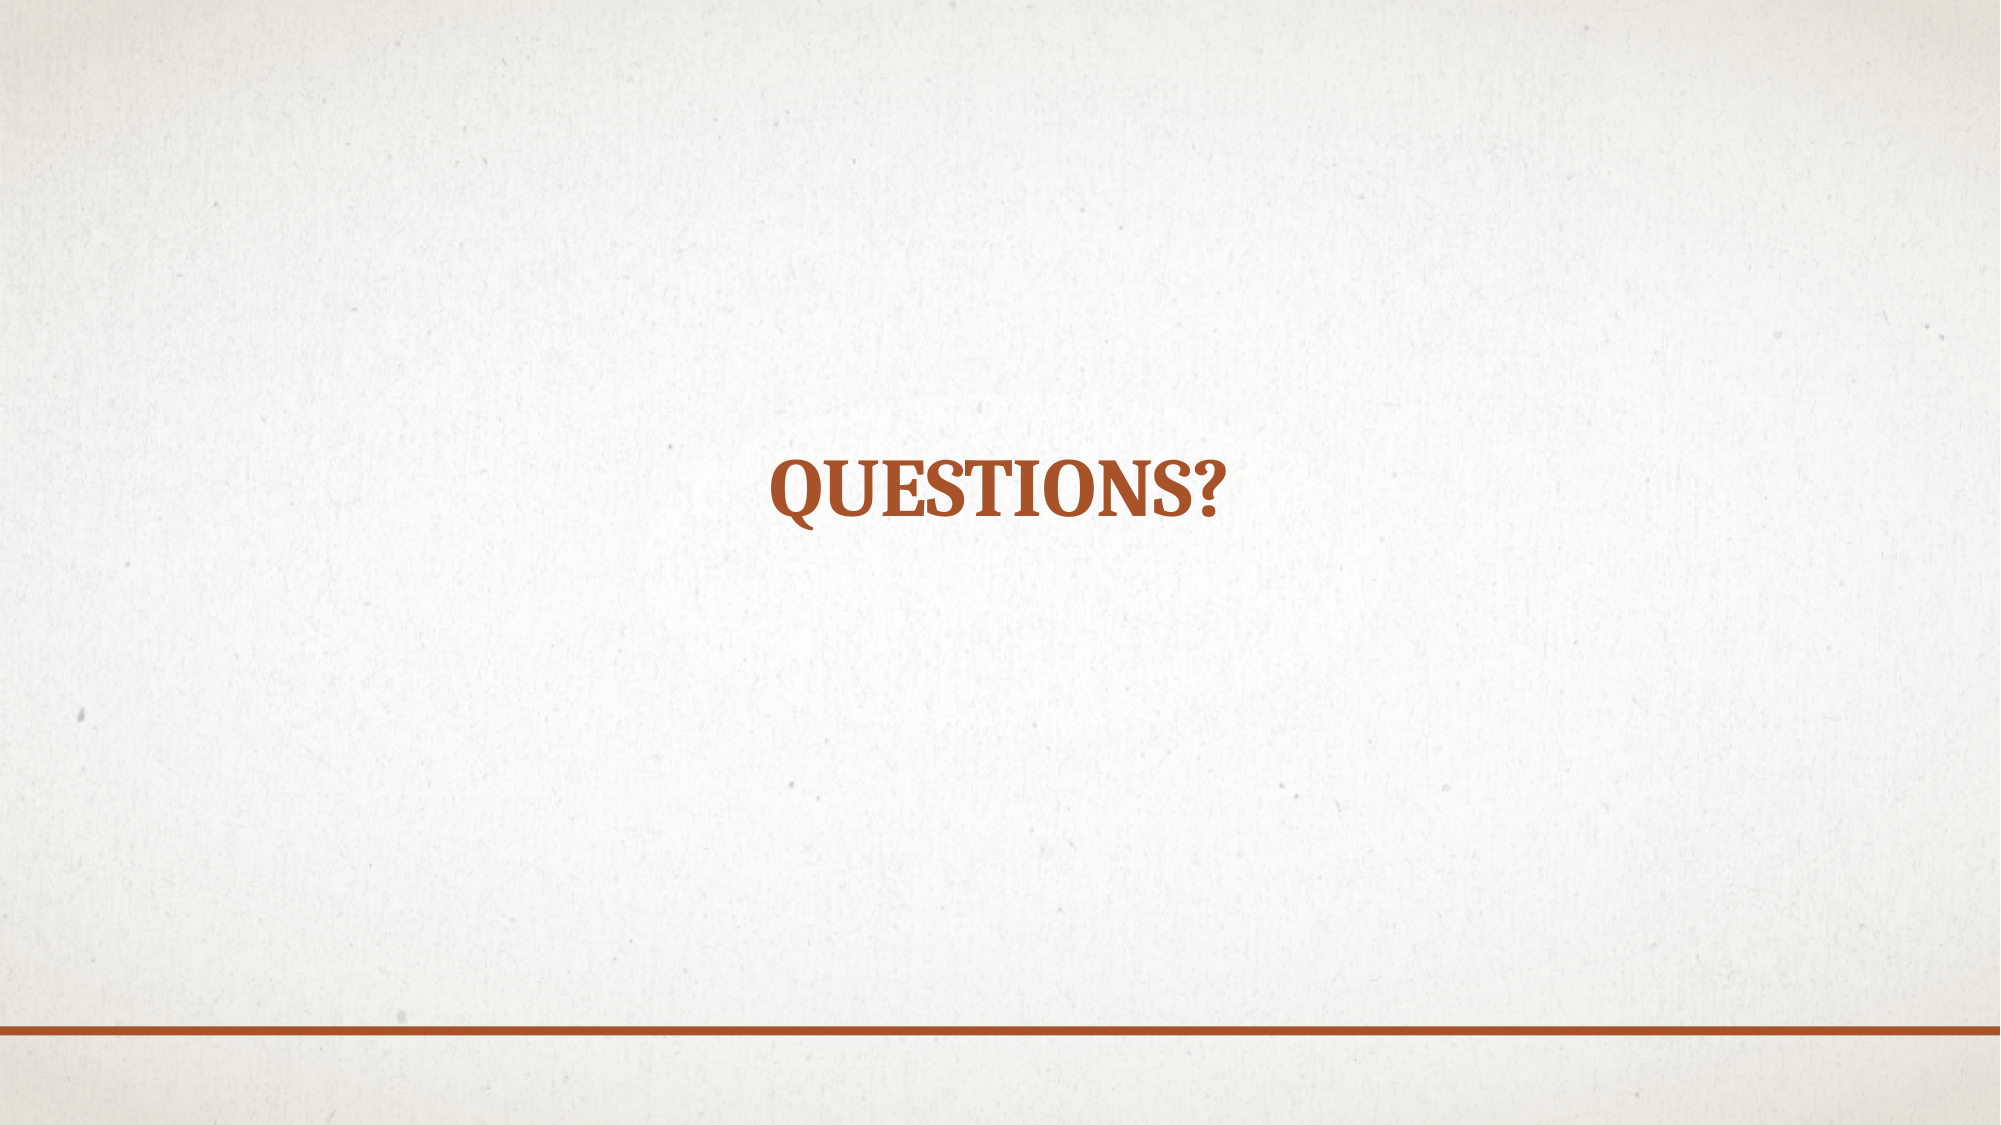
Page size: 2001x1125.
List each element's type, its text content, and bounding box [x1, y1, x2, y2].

title Questions? [737, 419, 1263, 542]
picture [0, 0, 2001, 1125]
